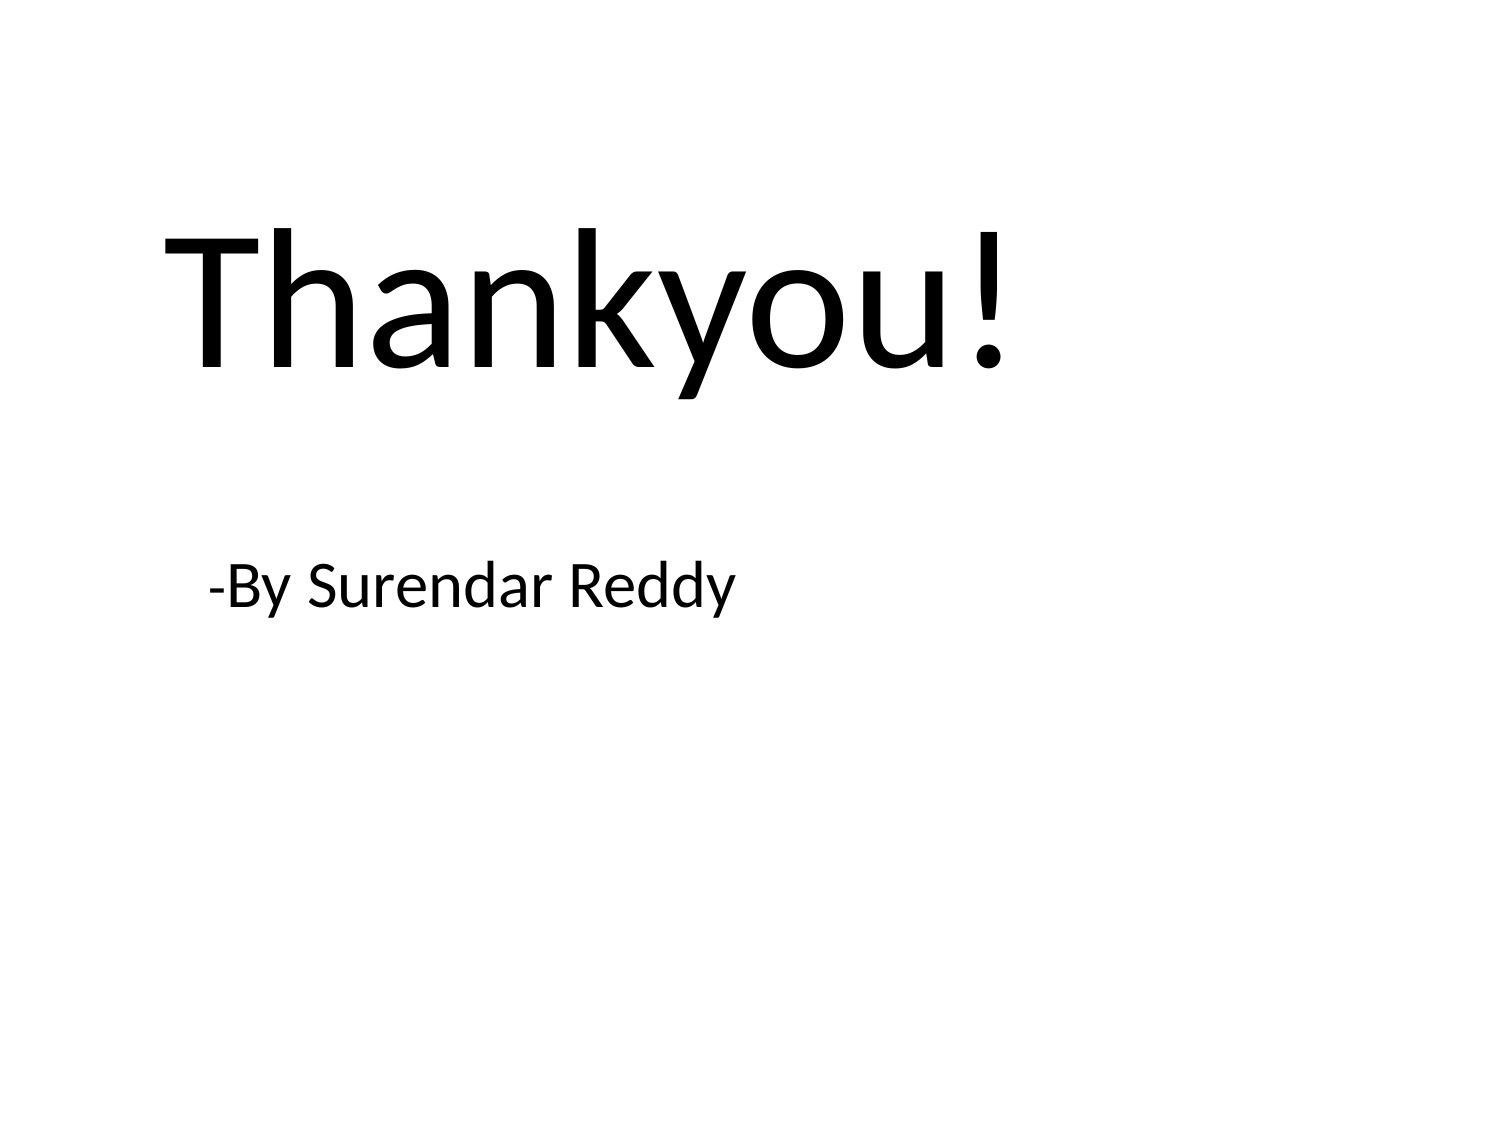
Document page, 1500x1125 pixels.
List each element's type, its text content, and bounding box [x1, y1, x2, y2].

text_box Thankyou! -By Surendar Reddy [148, 159, 1382, 655]
